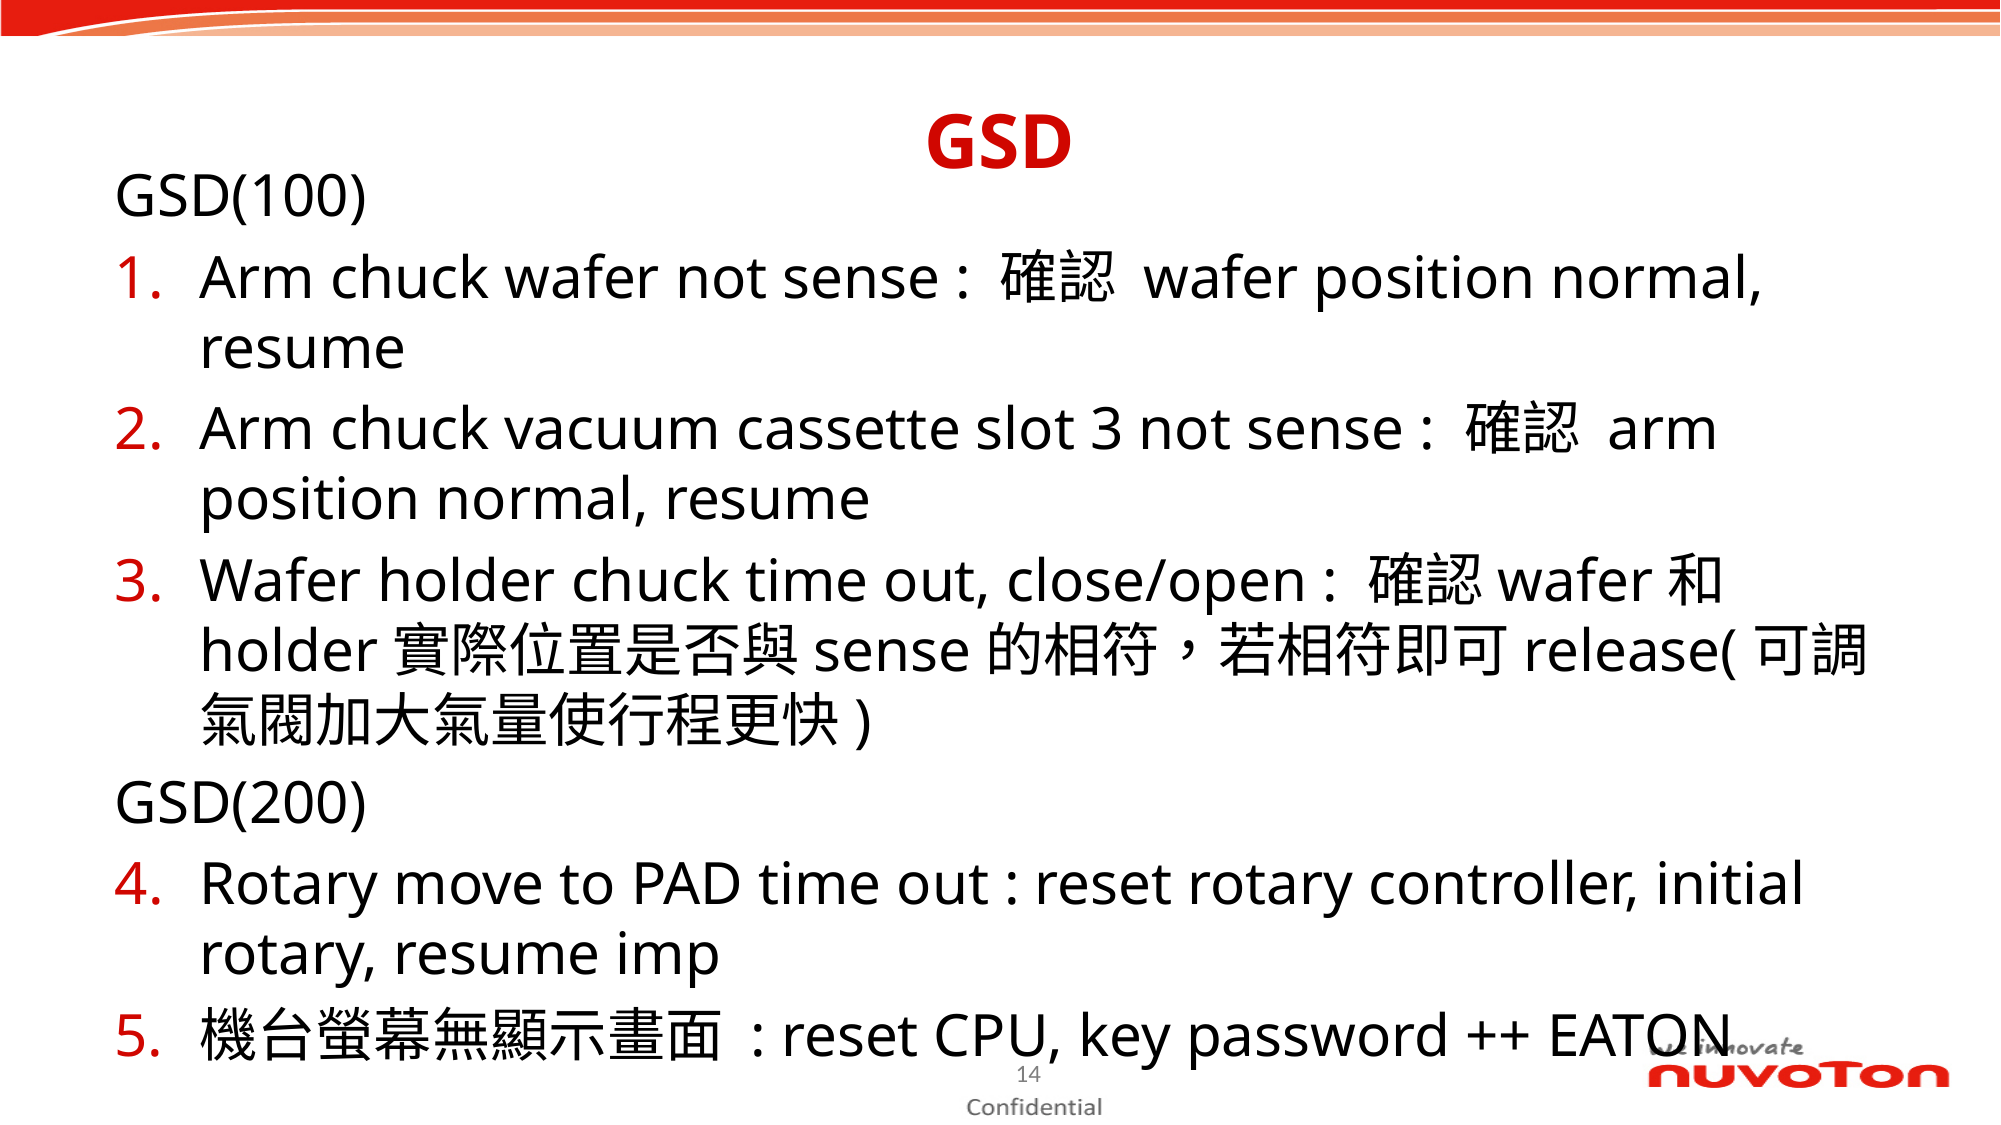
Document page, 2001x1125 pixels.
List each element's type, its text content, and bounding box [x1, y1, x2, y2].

list GSD(100) Arm chuck wafer not sense : 確認 wafer position normal, resume Arm chuck vacuum cassette slot 3 not sense : 確認 arm position normal, resume Wafer holder chuck time out, close/open : 確認wafer和holder實際位置是否與sense的相符，若相符即可release(可調氣閥加大氣量使行程更快) GSD(200) Rotary move to PAD time out : reset rotary controller, initial rotary, resume imp 機台螢幕無顯示畫面 : reset CPU, key password ++ EATON [99, 150, 1900, 1089]
title GSD [99, 45, 1900, 150]
picture [0, 0, 2000, 1125]
slide_number 14 [795, 1042, 1262, 1103]
